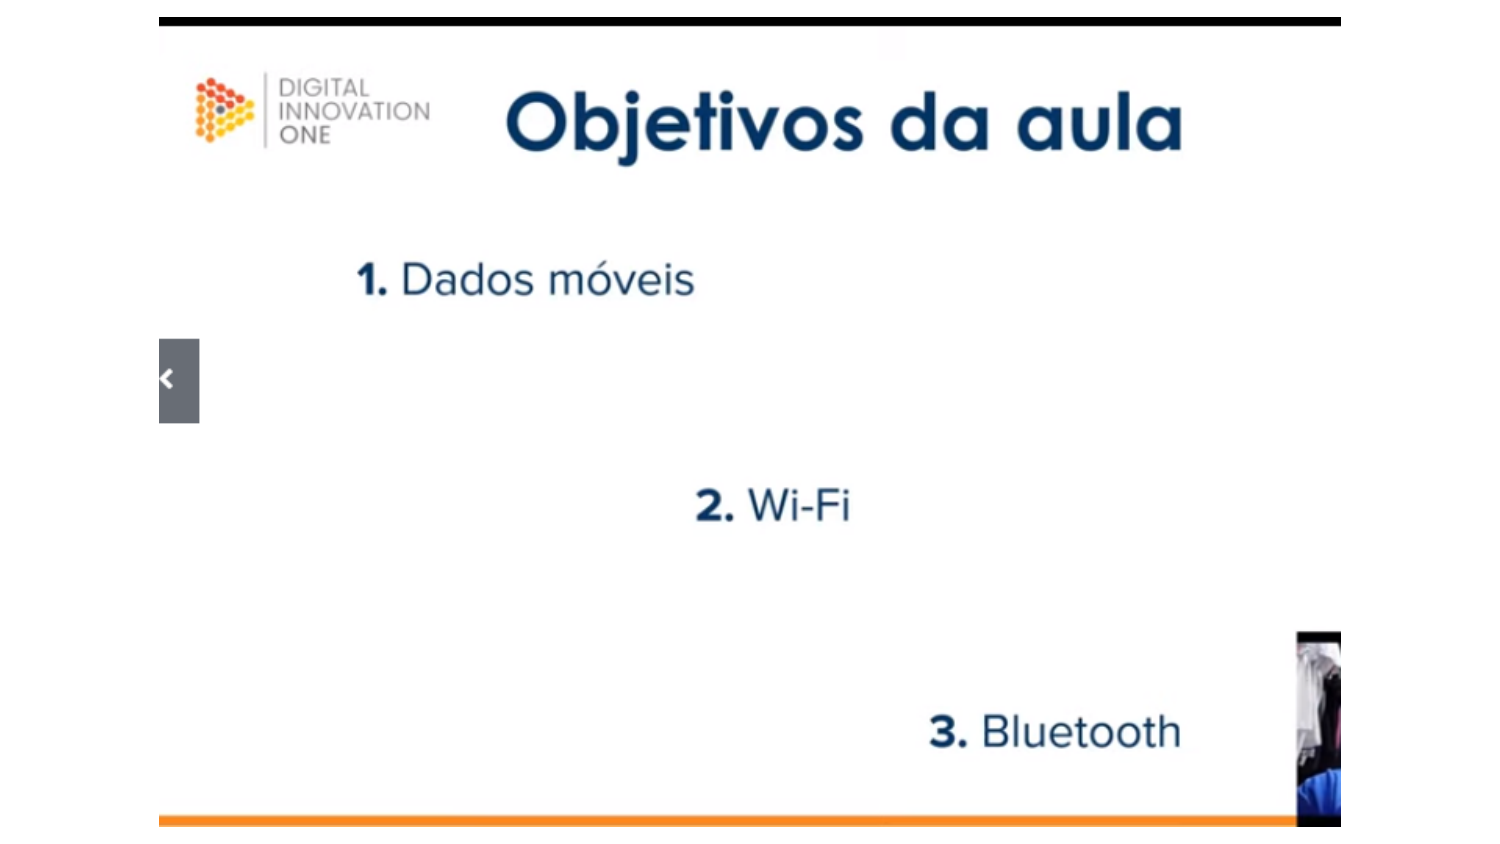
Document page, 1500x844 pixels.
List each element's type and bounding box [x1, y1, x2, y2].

picture [159, 16, 1341, 827]
